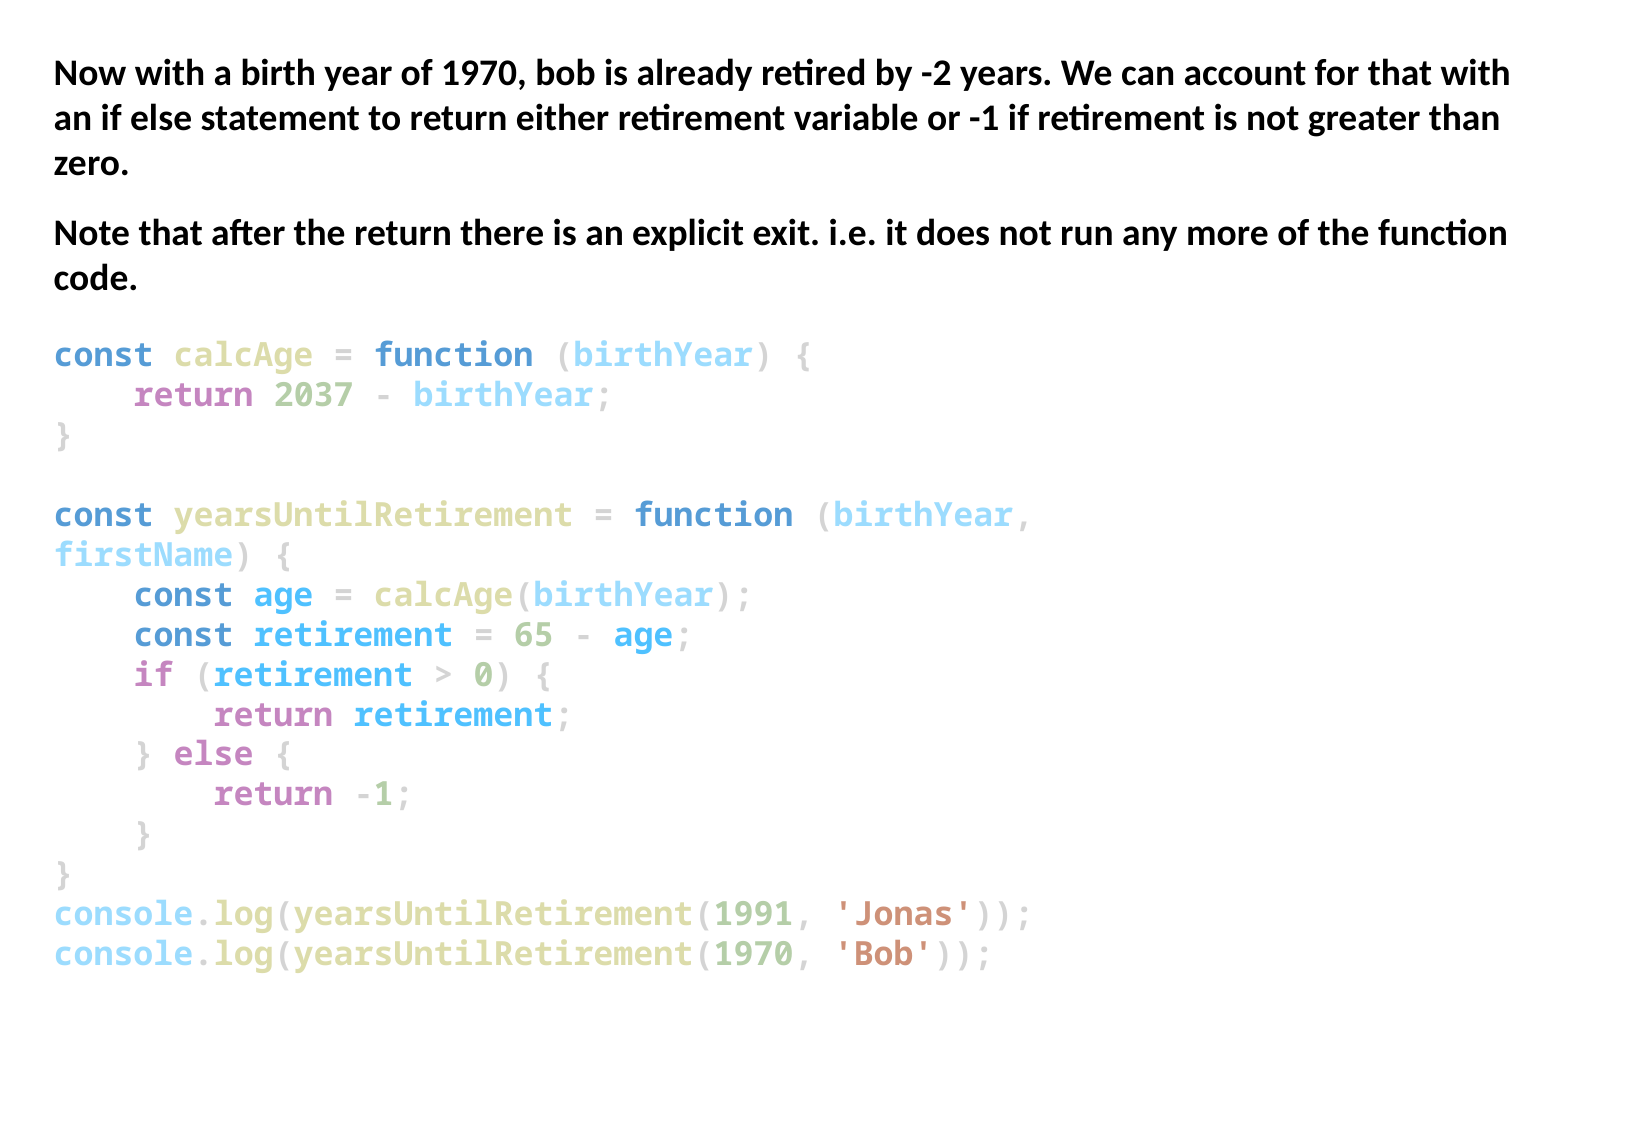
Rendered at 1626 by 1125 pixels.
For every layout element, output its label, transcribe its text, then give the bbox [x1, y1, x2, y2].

text_box const calcAge = function (birthYear) { return 2037 - birthYear; } const yearsUntilRetirement = function (birthYear, firstName) { const age = calcAge(birthYear); const retirement = 65 - age; if (retirement > 0) { return retirement; } else { return -1; } } console.log(yearsUntilRetirement(1991, 'Jonas')); console.log(yearsUntilRetirement(1970, 'Bob')); [38, 325, 1250, 980]
text_box Now with a birth year of 1970, bob is already retired by -2 years. We can account for that with an if else statement to return either retirement variable or -1 if retirement is not greater than zero. Note that after the return there is an explicit exit. i.e. it does not run any more of the function code. [38, 40, 1554, 306]
